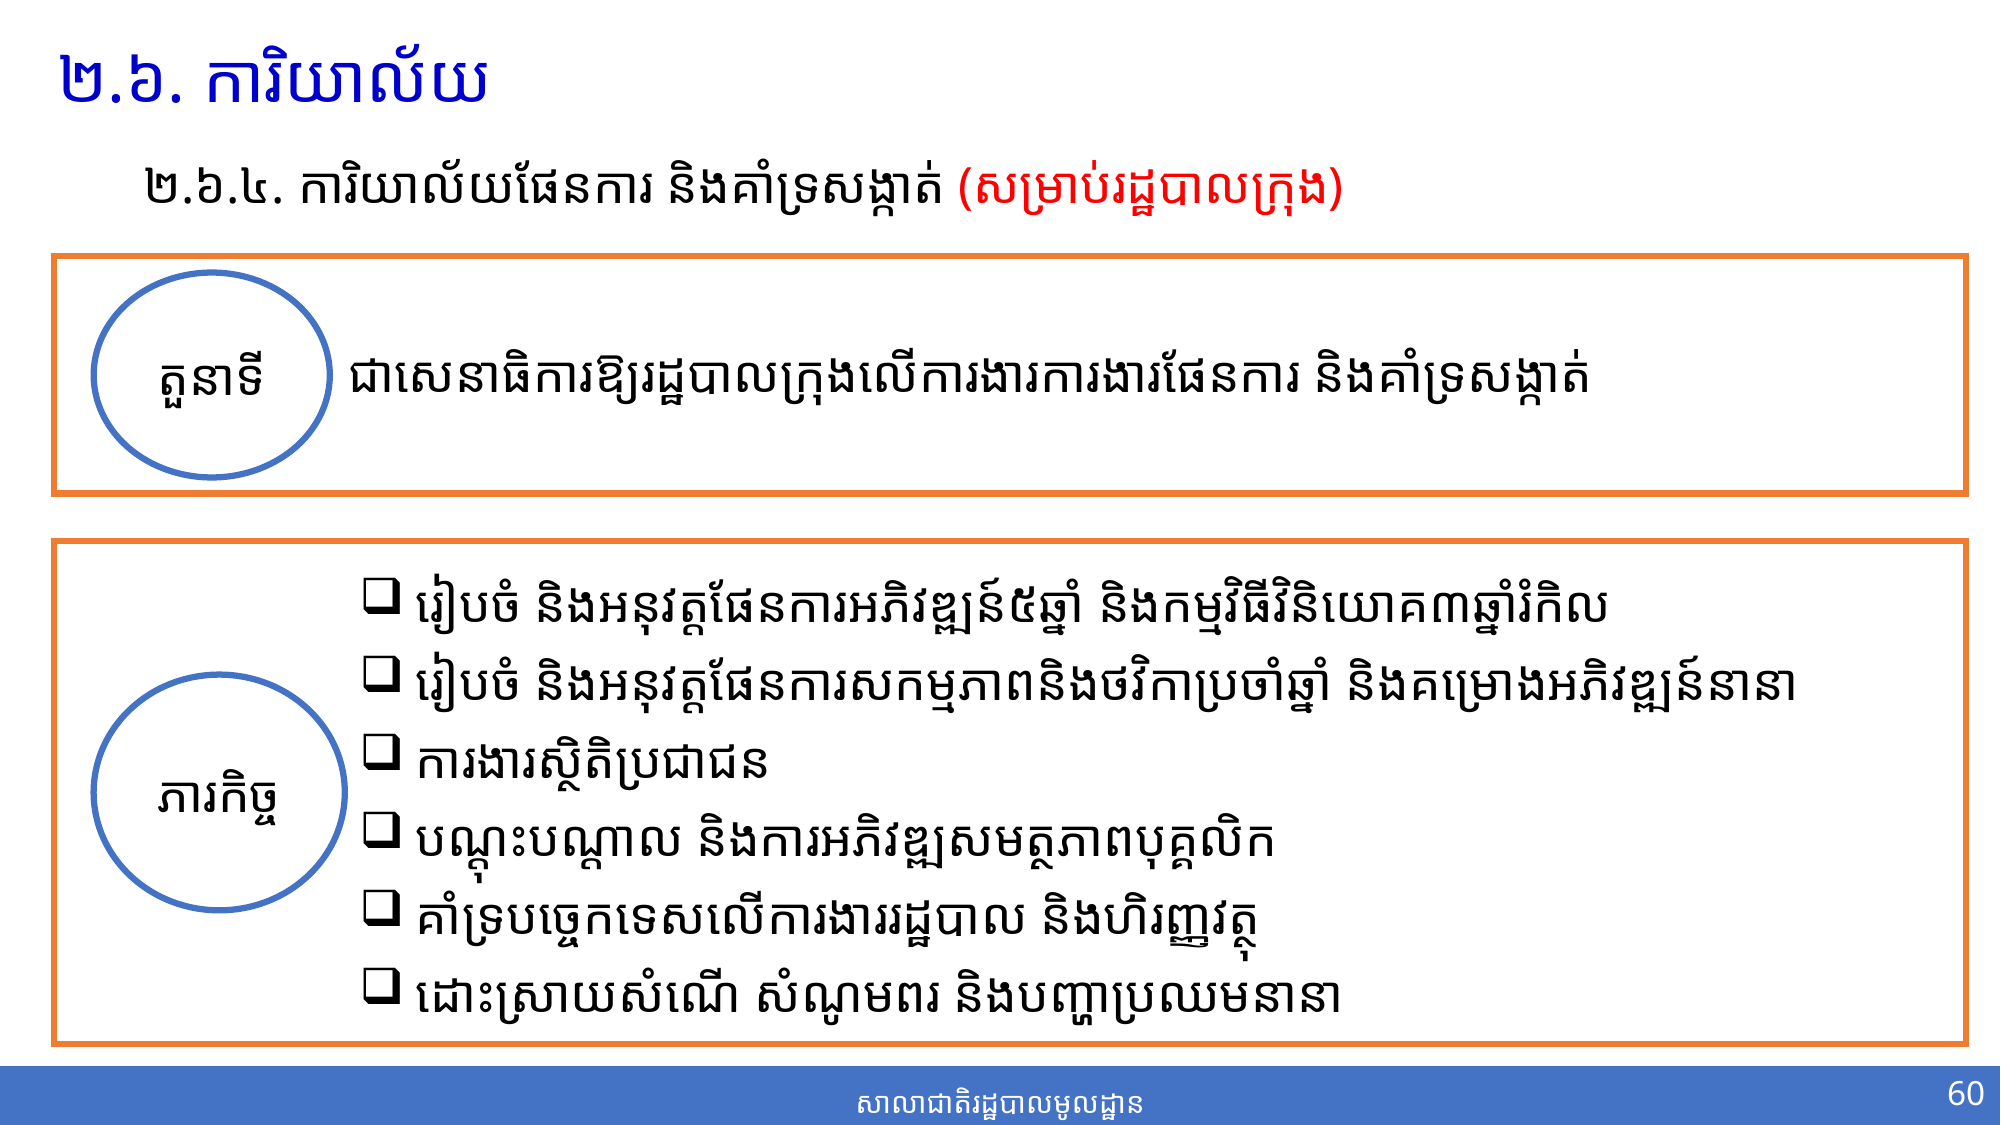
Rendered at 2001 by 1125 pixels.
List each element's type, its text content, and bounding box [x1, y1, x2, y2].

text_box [53, 256, 1979, 494]
slide_number 60 [1550, 1096, 2000, 1125]
text_box ២.៦.៤. ការិយាល័យផែនការ និងគាំទ្រសង្កាត់ (សម្រាប់រដ្ឋបាលក្រុង) [128, 145, 1703, 221]
text_box ២.៦. ការិយាល័យ [42, 23, 508, 124]
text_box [53, 540, 2000, 1096]
